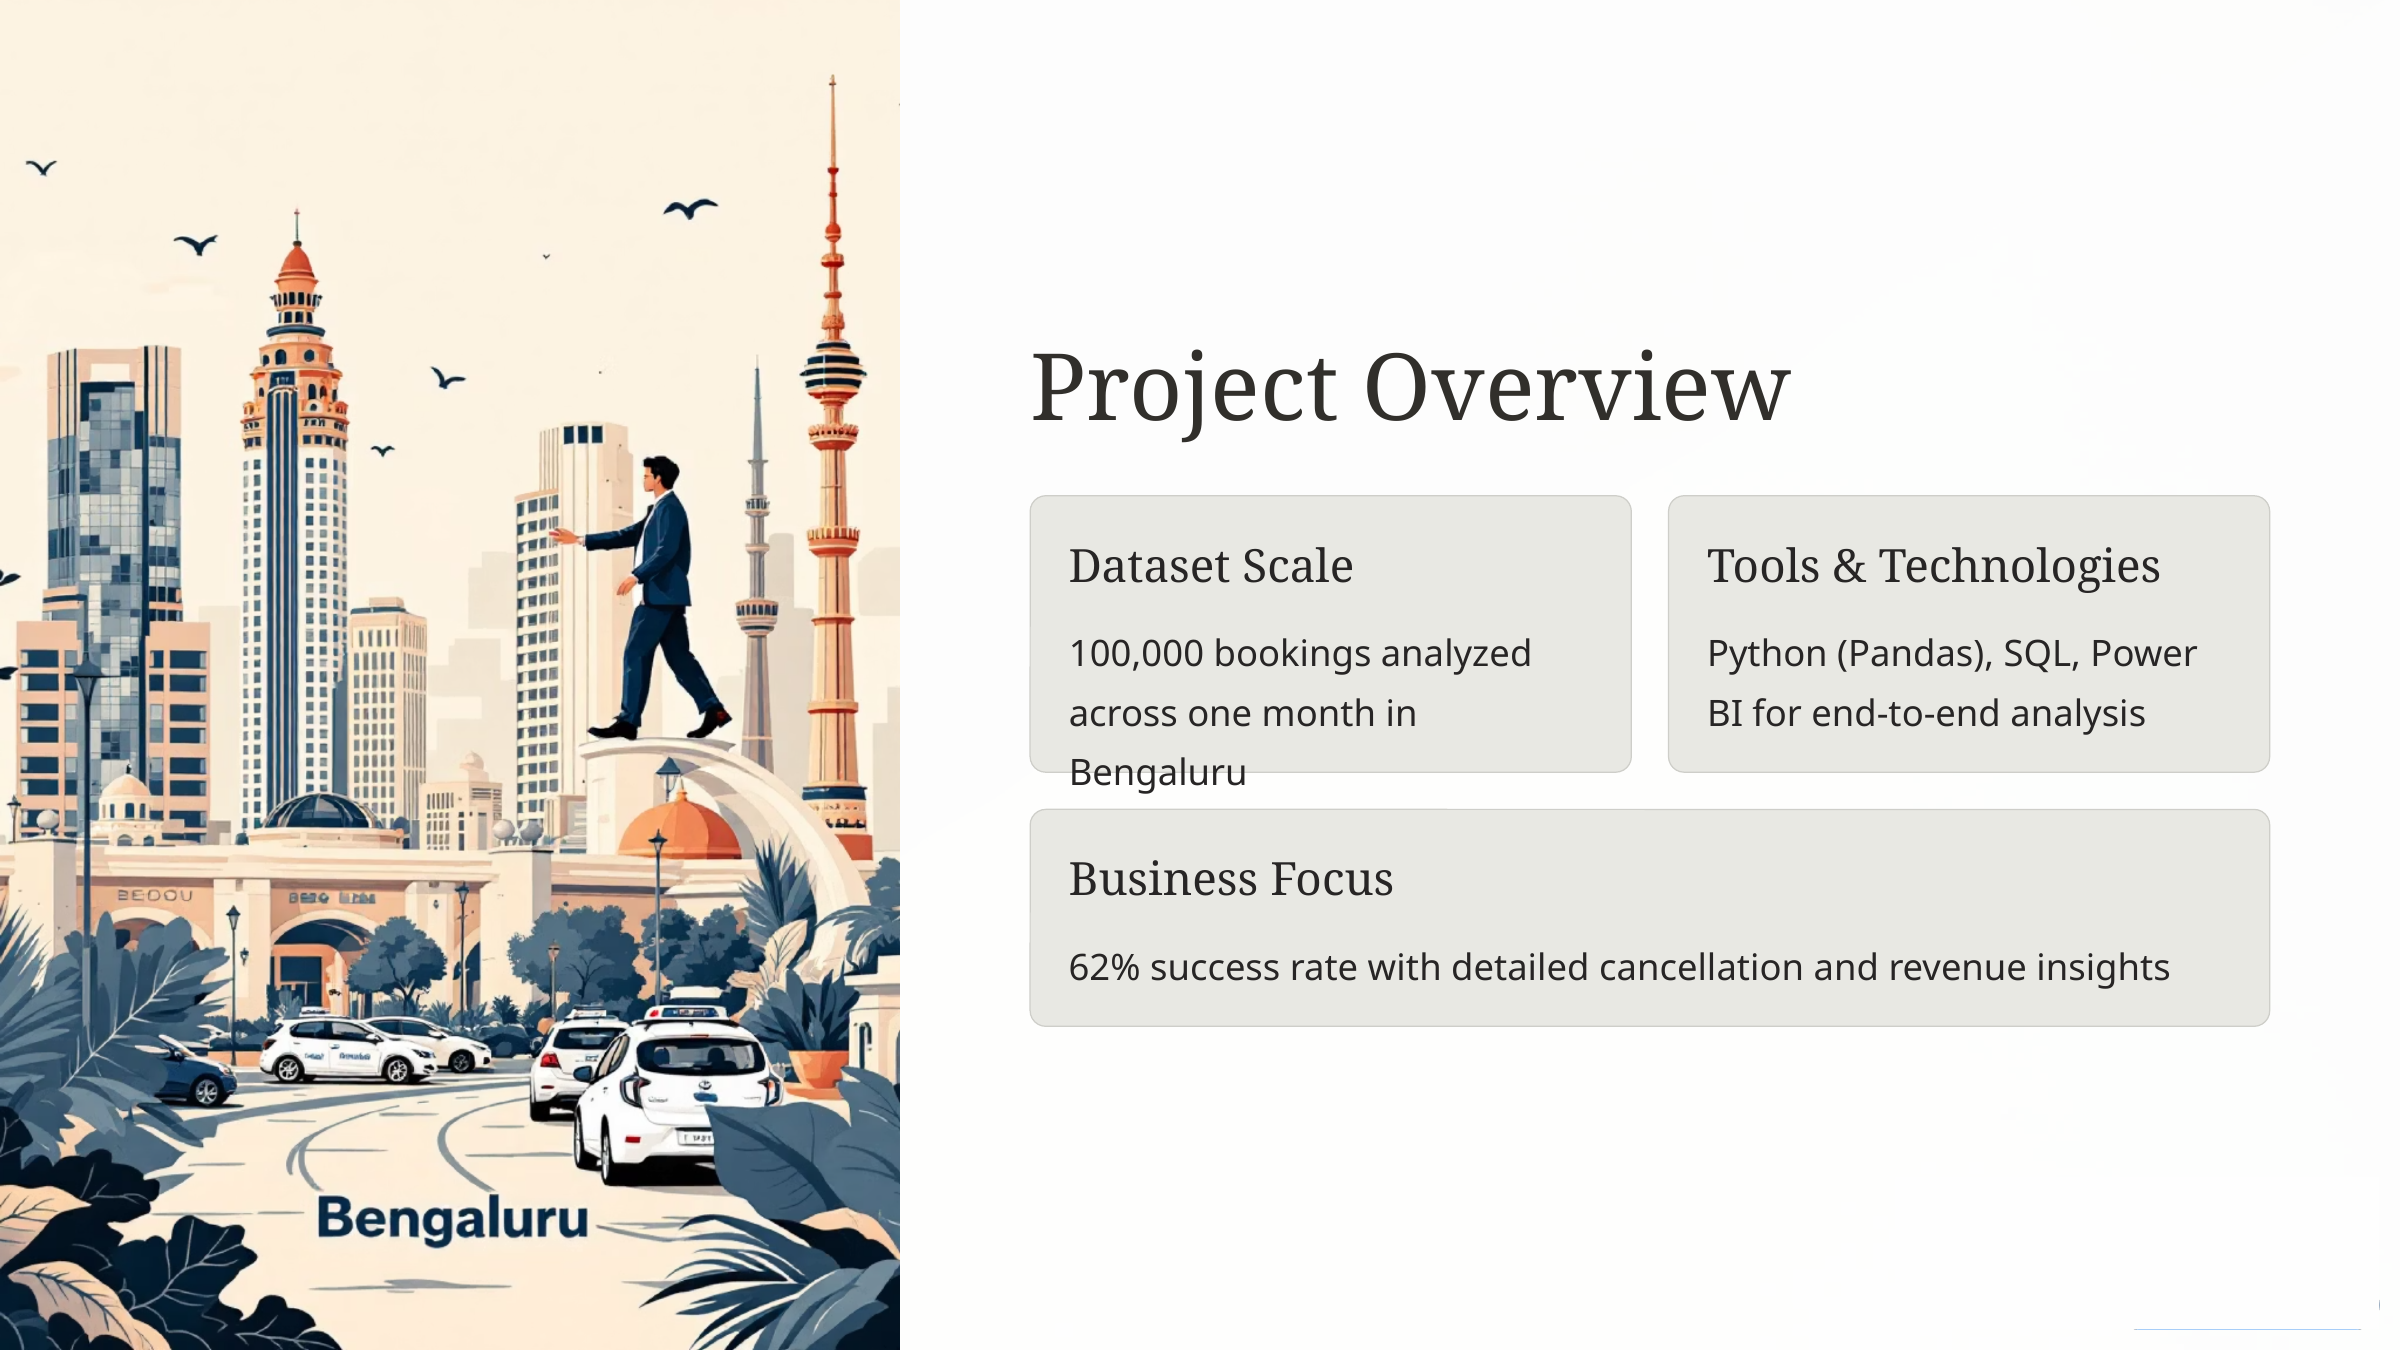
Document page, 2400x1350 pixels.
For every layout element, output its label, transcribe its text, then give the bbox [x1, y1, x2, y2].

text_box [1030, 495, 1632, 773]
text_box 100,000 bookings analyzed across one month in Bengaluru [1068, 614, 1593, 734]
text_box [1668, 495, 2270, 773]
text_box 62% success rate with detailed cancellation and revenue insights [1068, 928, 2232, 988]
text_box Business Focus [1068, 847, 1534, 906]
text_box Tools & Technologies [1706, 534, 2173, 593]
text_box [1030, 809, 2270, 1027]
picture [0, 0, 900, 1350]
text_box Python (Pandas), SQL, Power BI for end-to-end analysis [1706, 614, 2232, 734]
text_box Project Overview [1030, 323, 1961, 440]
text_box Dataset Scale [1068, 534, 1534, 593]
picture [1895, 1177, 2389, 1339]
